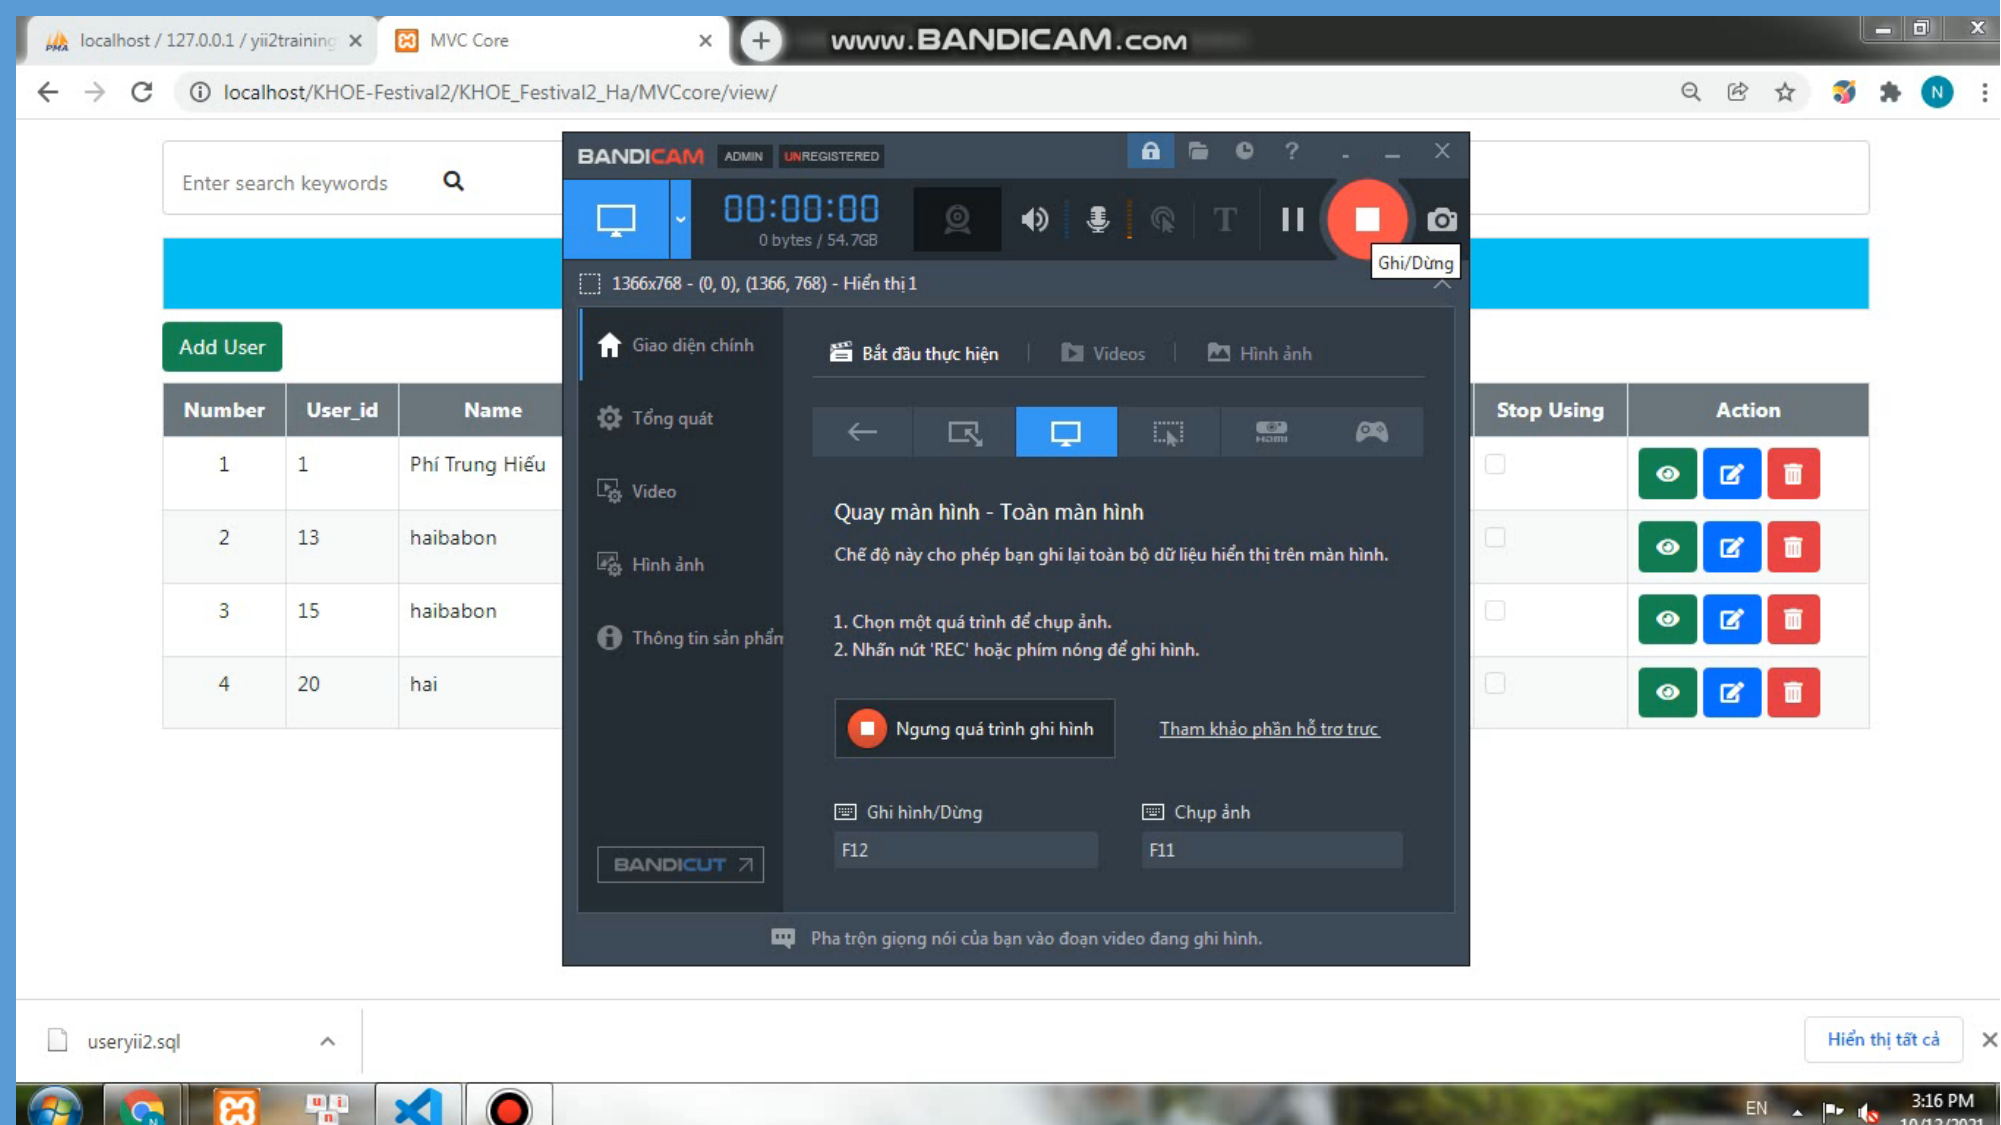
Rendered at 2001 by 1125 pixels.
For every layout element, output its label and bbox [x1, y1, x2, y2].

text_box [16, 16, 2000, 1125]
